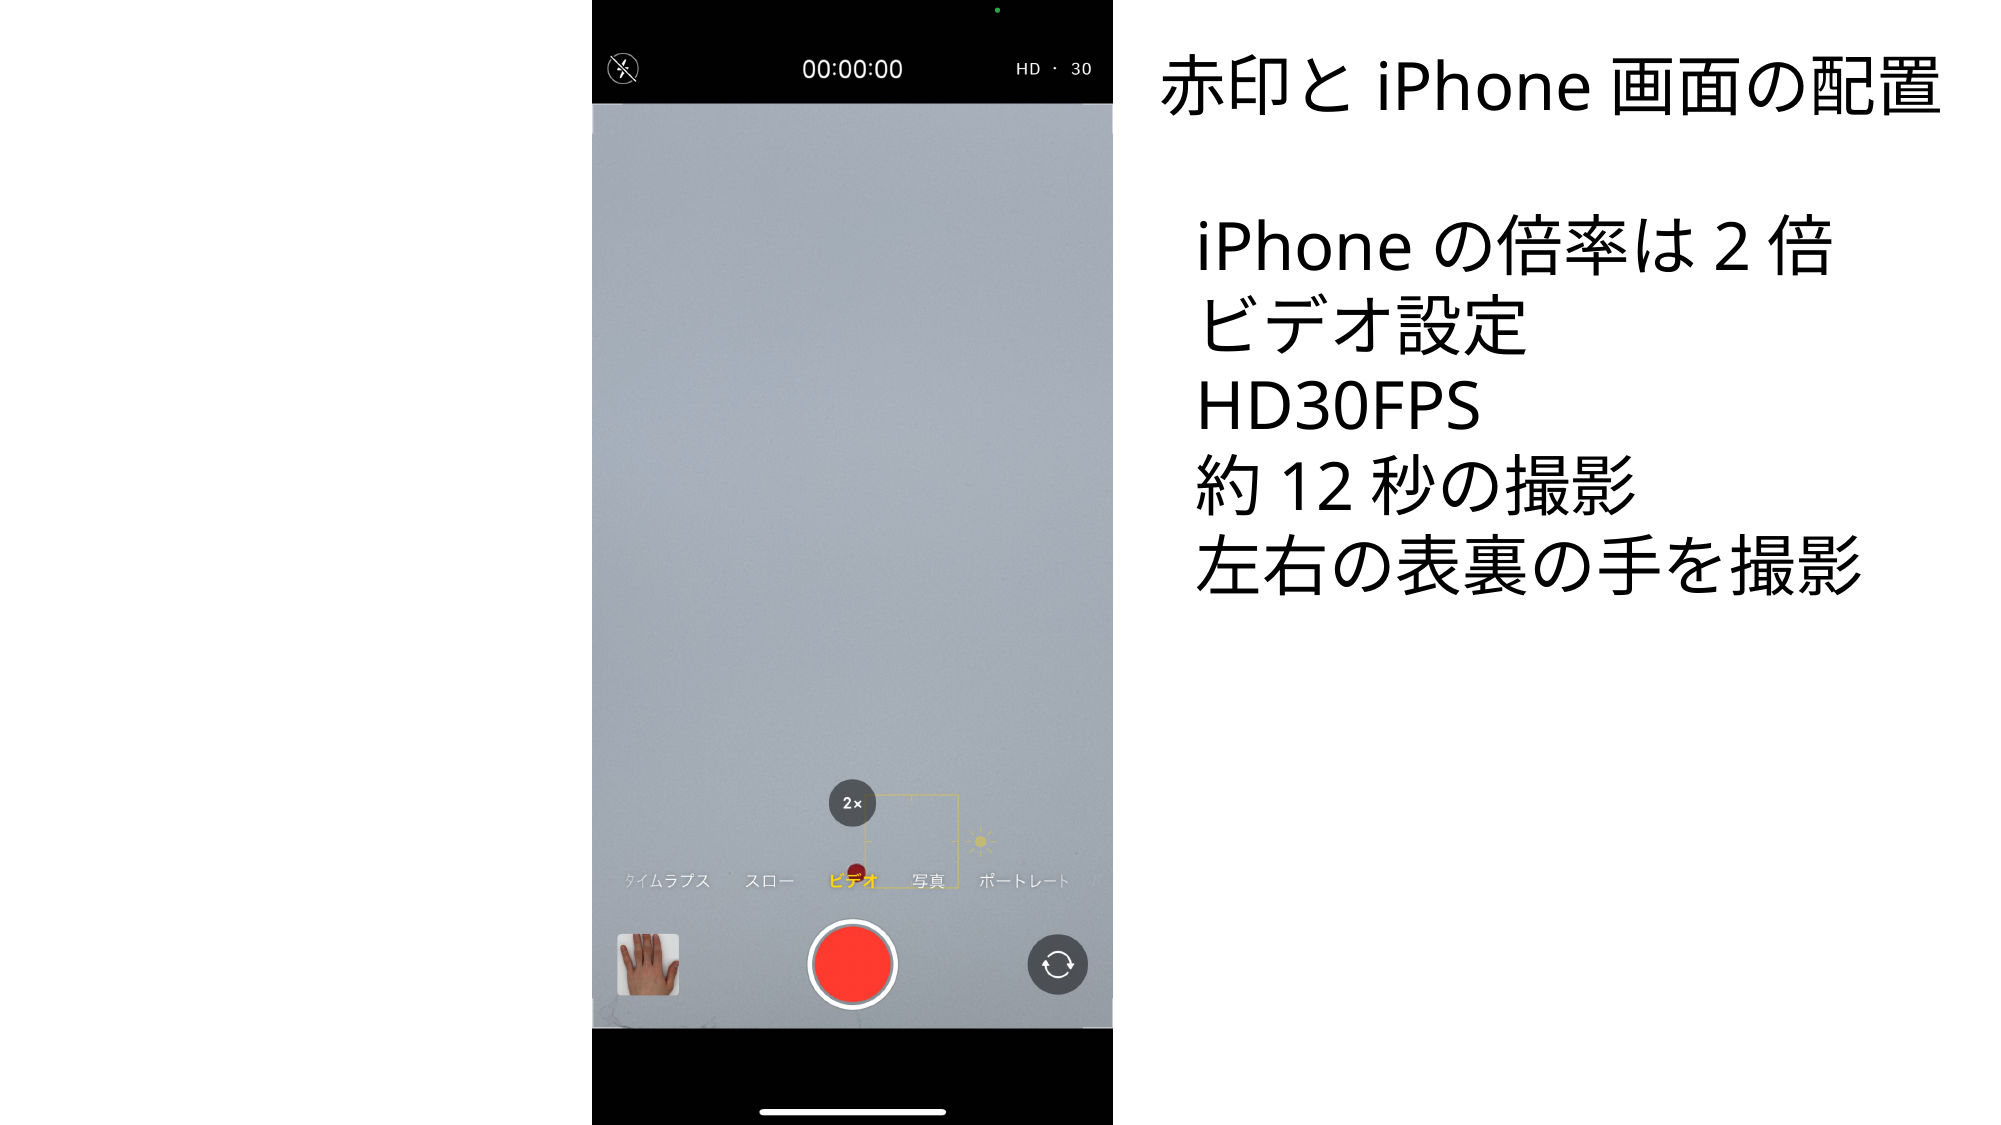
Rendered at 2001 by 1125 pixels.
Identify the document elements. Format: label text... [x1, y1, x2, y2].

text_box 赤印とiPhone画面の配置 [1144, 36, 1959, 132]
text_box iPhoneの倍率は2倍 ビデオ設定 HD30FPS 約12秒の撮影 左右の表裏の手を撮影 [1180, 196, 1879, 611]
picture [592, 0, 1113, 1125]
